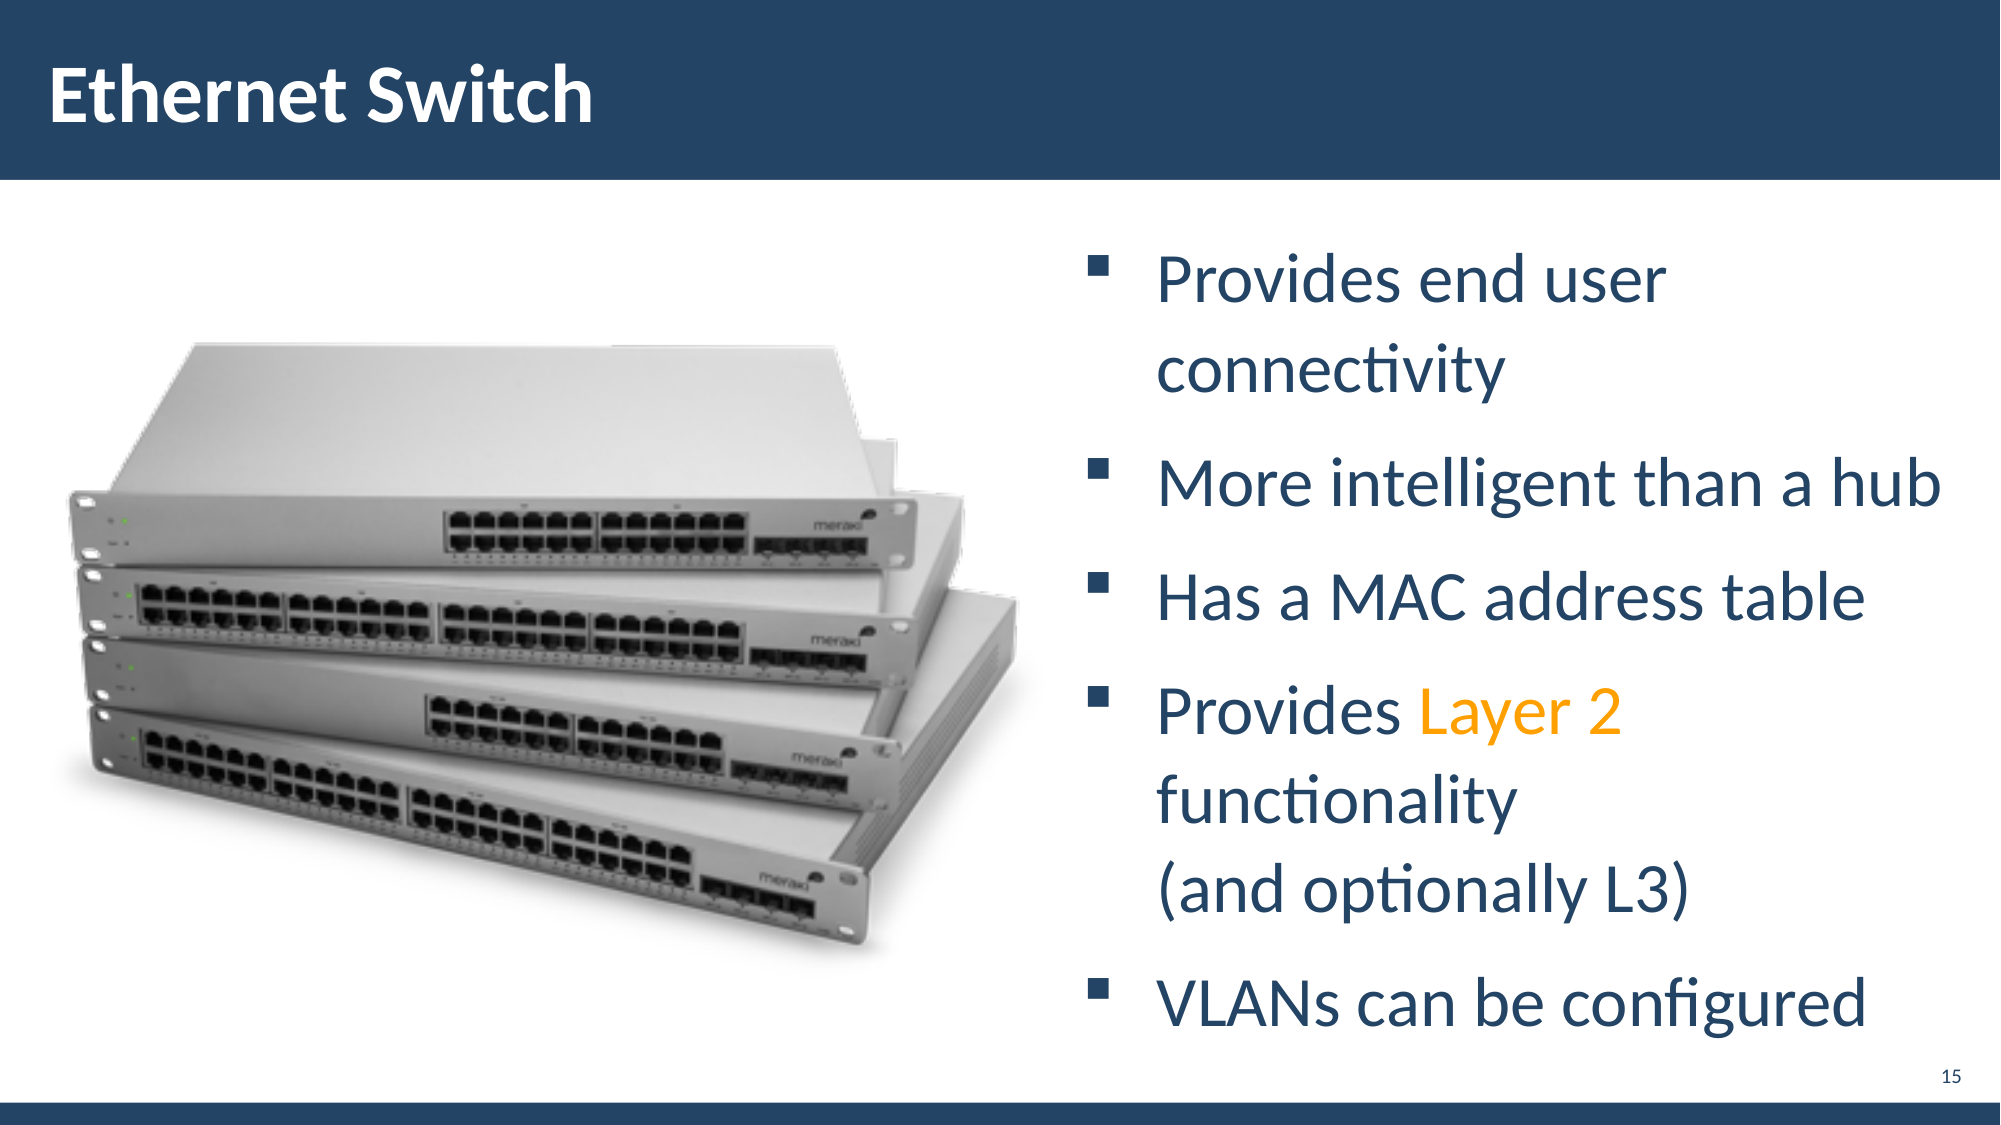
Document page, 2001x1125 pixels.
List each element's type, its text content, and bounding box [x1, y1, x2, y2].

slide_number 15 [1897, 1049, 1968, 1101]
title Ethernet Switch [31, 16, 1591, 162]
picture [30, 304, 1069, 1001]
list Provides end user connectivity More intelligent than a hub Has a MAC address table Provides Layer 2 functionality (and optionally L3) VLANs can be configured [1064, 222, 1968, 1047]
